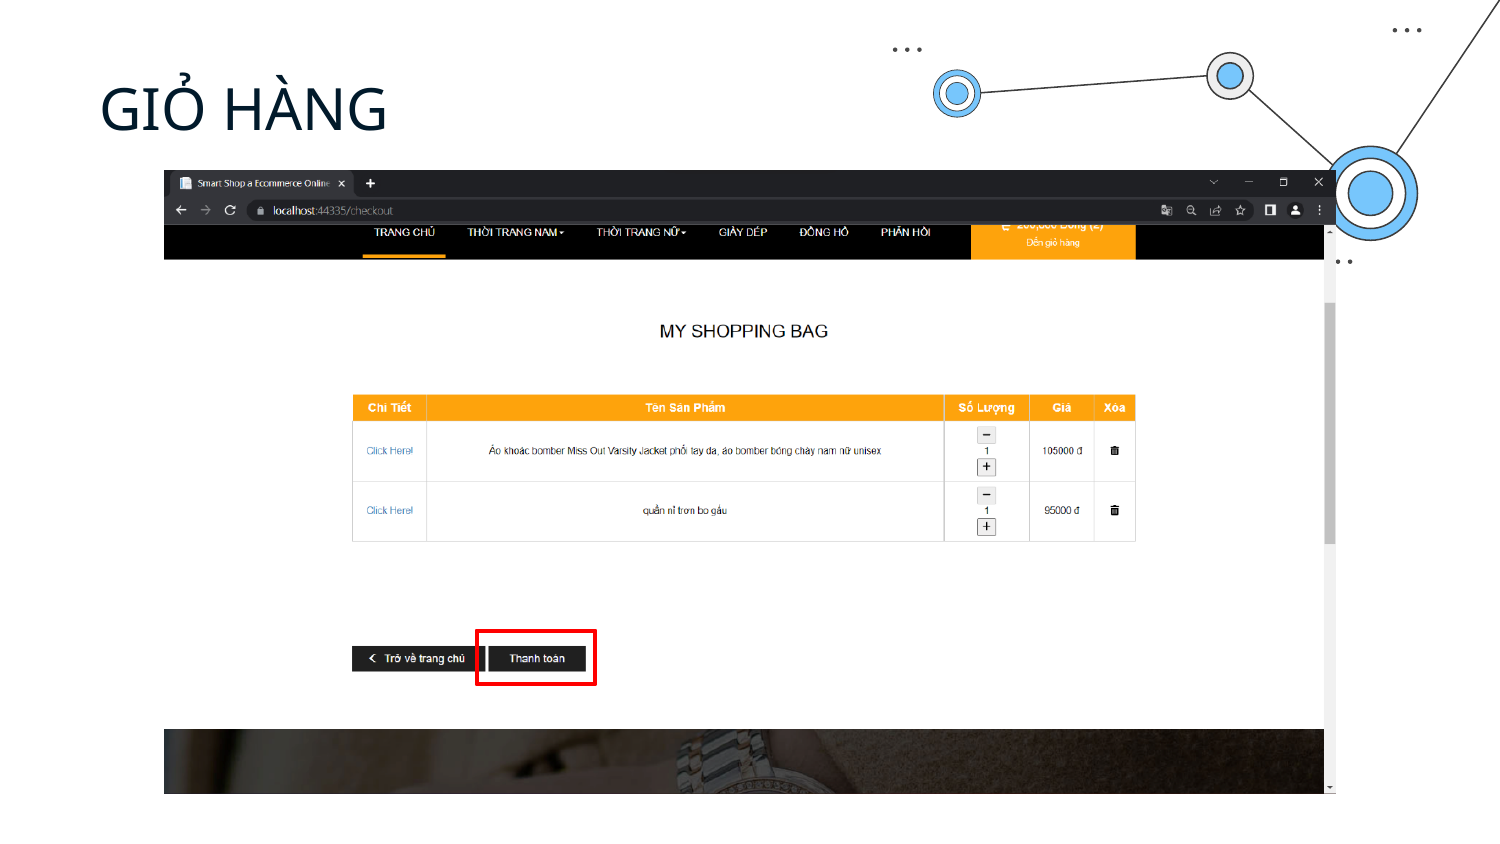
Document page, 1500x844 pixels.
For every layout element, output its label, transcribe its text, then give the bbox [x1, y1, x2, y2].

title GIỎ HÀNG [84, 65, 949, 150]
picture [163, 170, 1337, 794]
